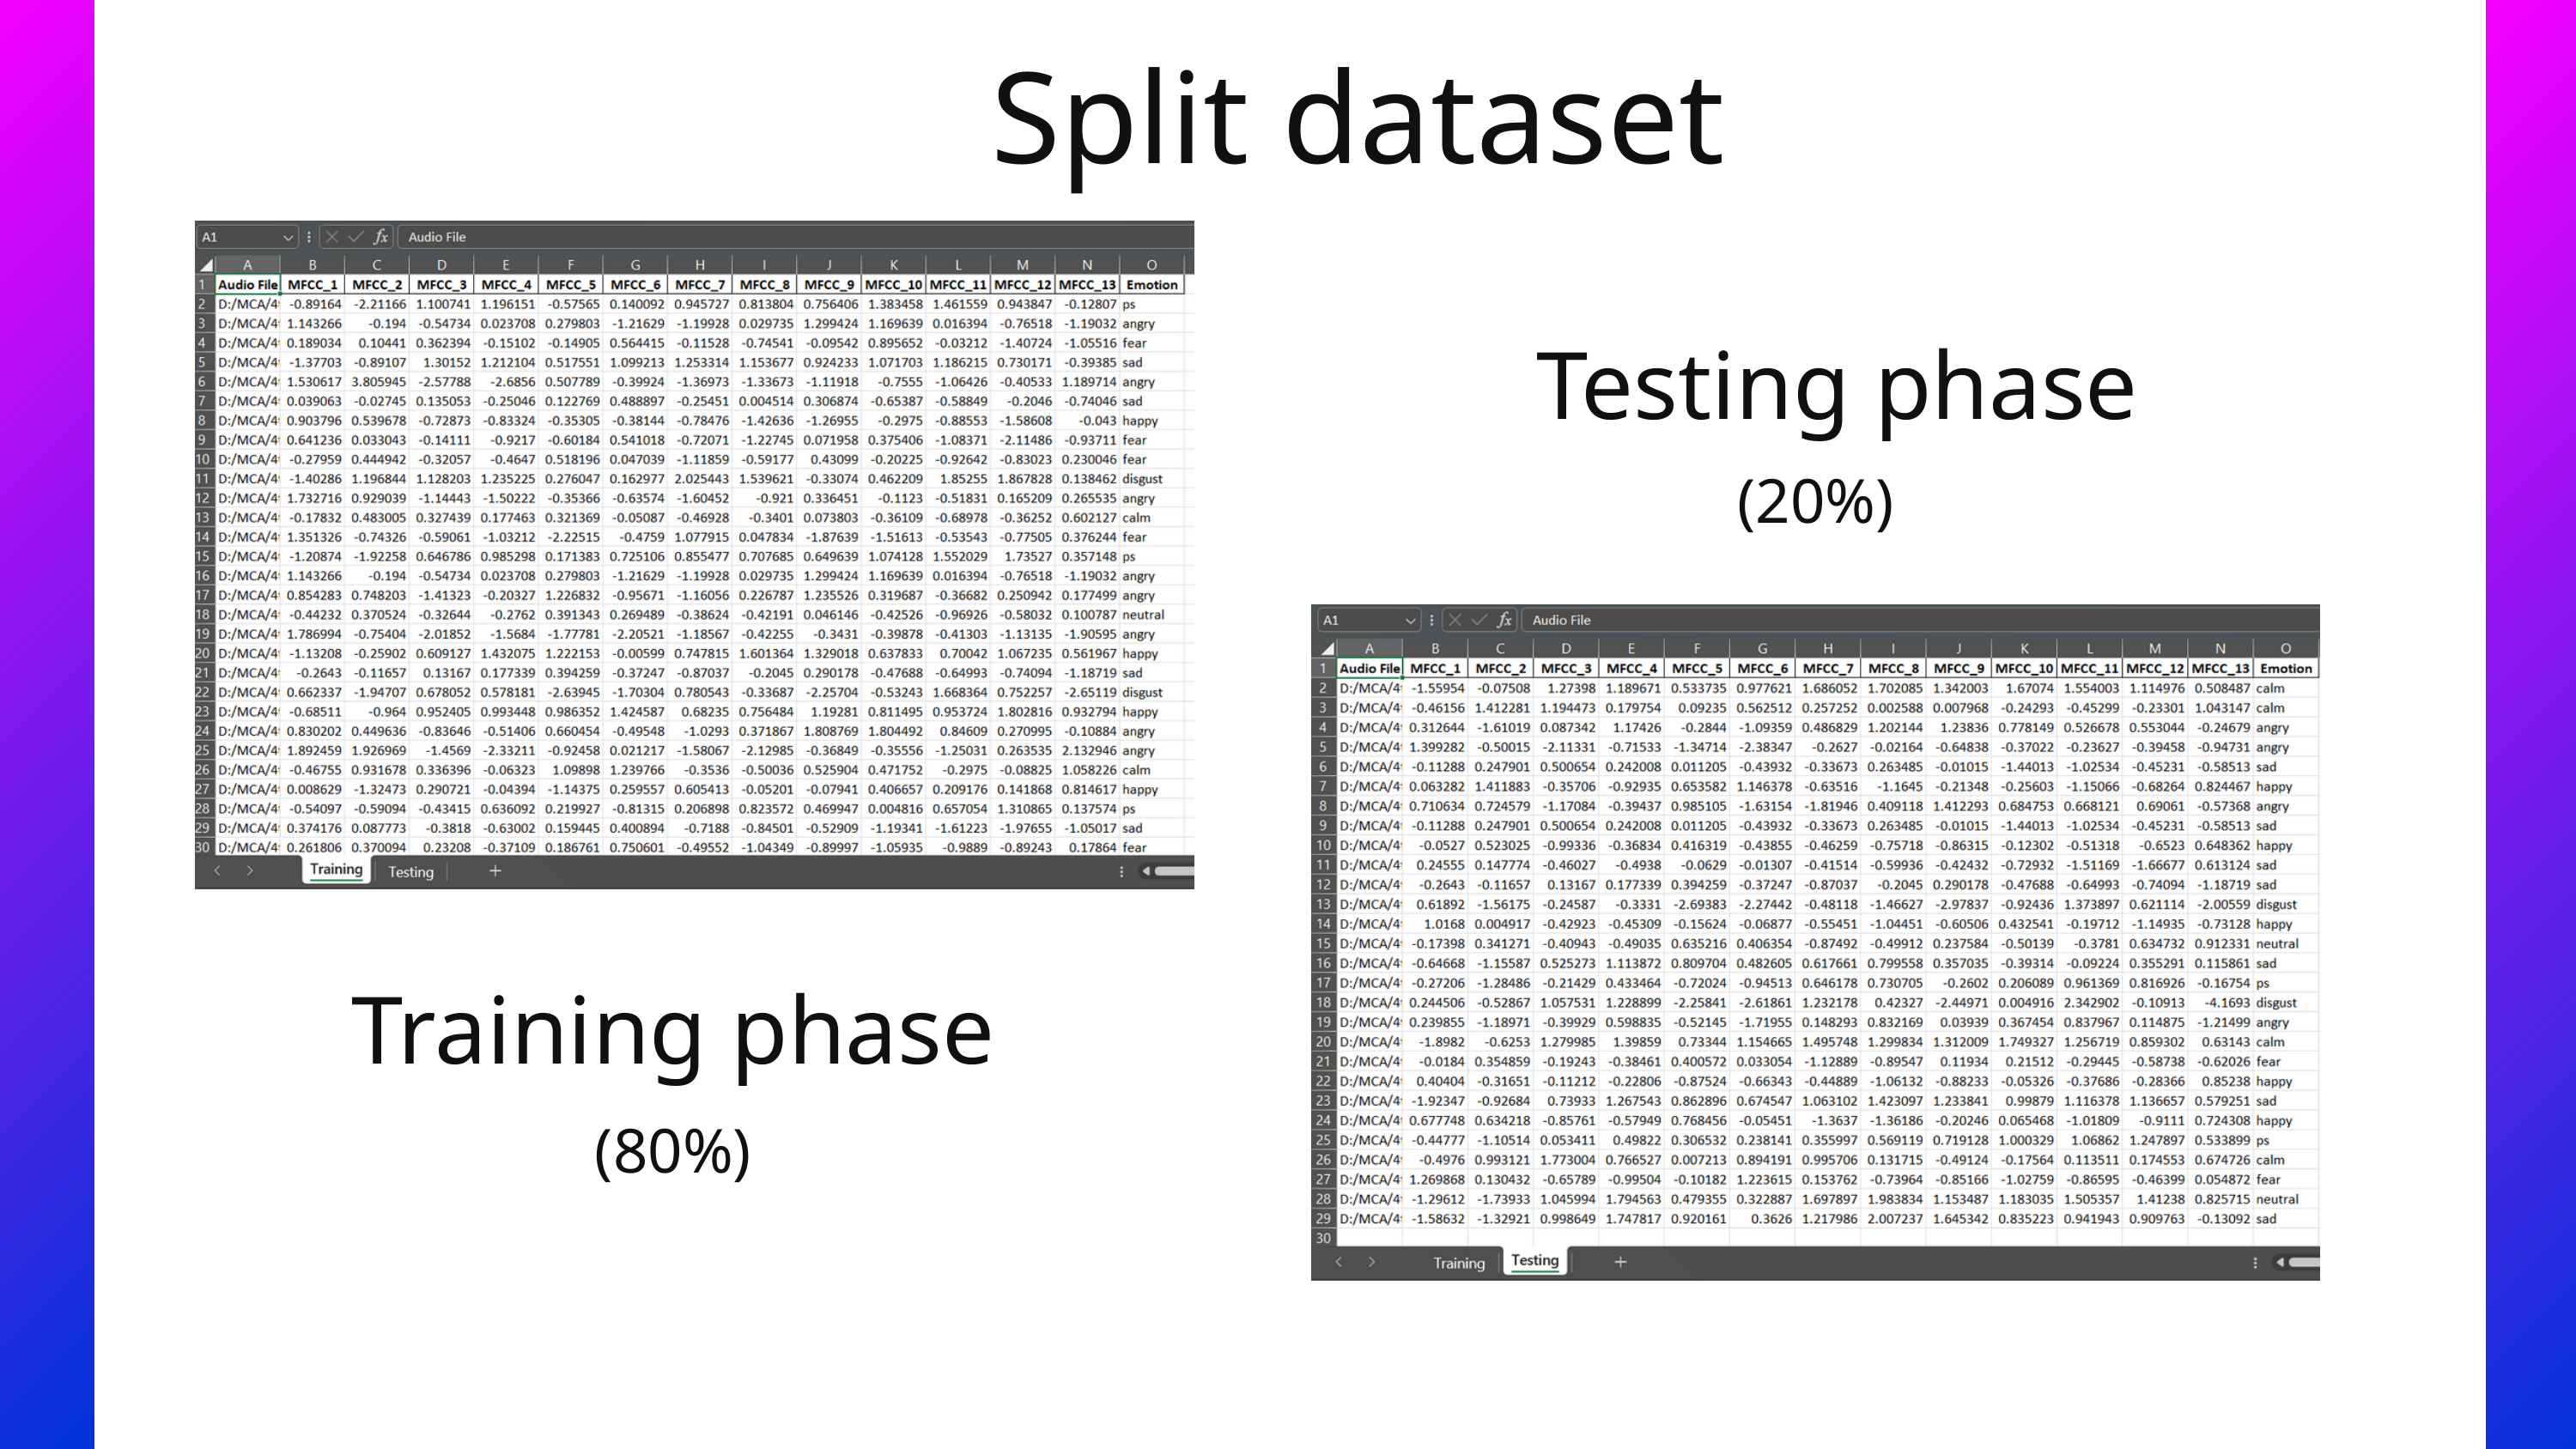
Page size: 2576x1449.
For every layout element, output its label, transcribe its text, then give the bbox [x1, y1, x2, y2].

text_box (20%) [1732, 450, 1899, 536]
text_box Training phase [341, 952, 1006, 1083]
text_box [0, 666, 762, 782]
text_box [1818, 666, 2576, 782]
text_box (80%) [587, 1100, 759, 1185]
text_box Testing phase [1496, 307, 2179, 439]
text_box [1311, 604, 2321, 1281]
text_box [195, 221, 1194, 889]
text_box Split dataset [593, 37, 2123, 189]
